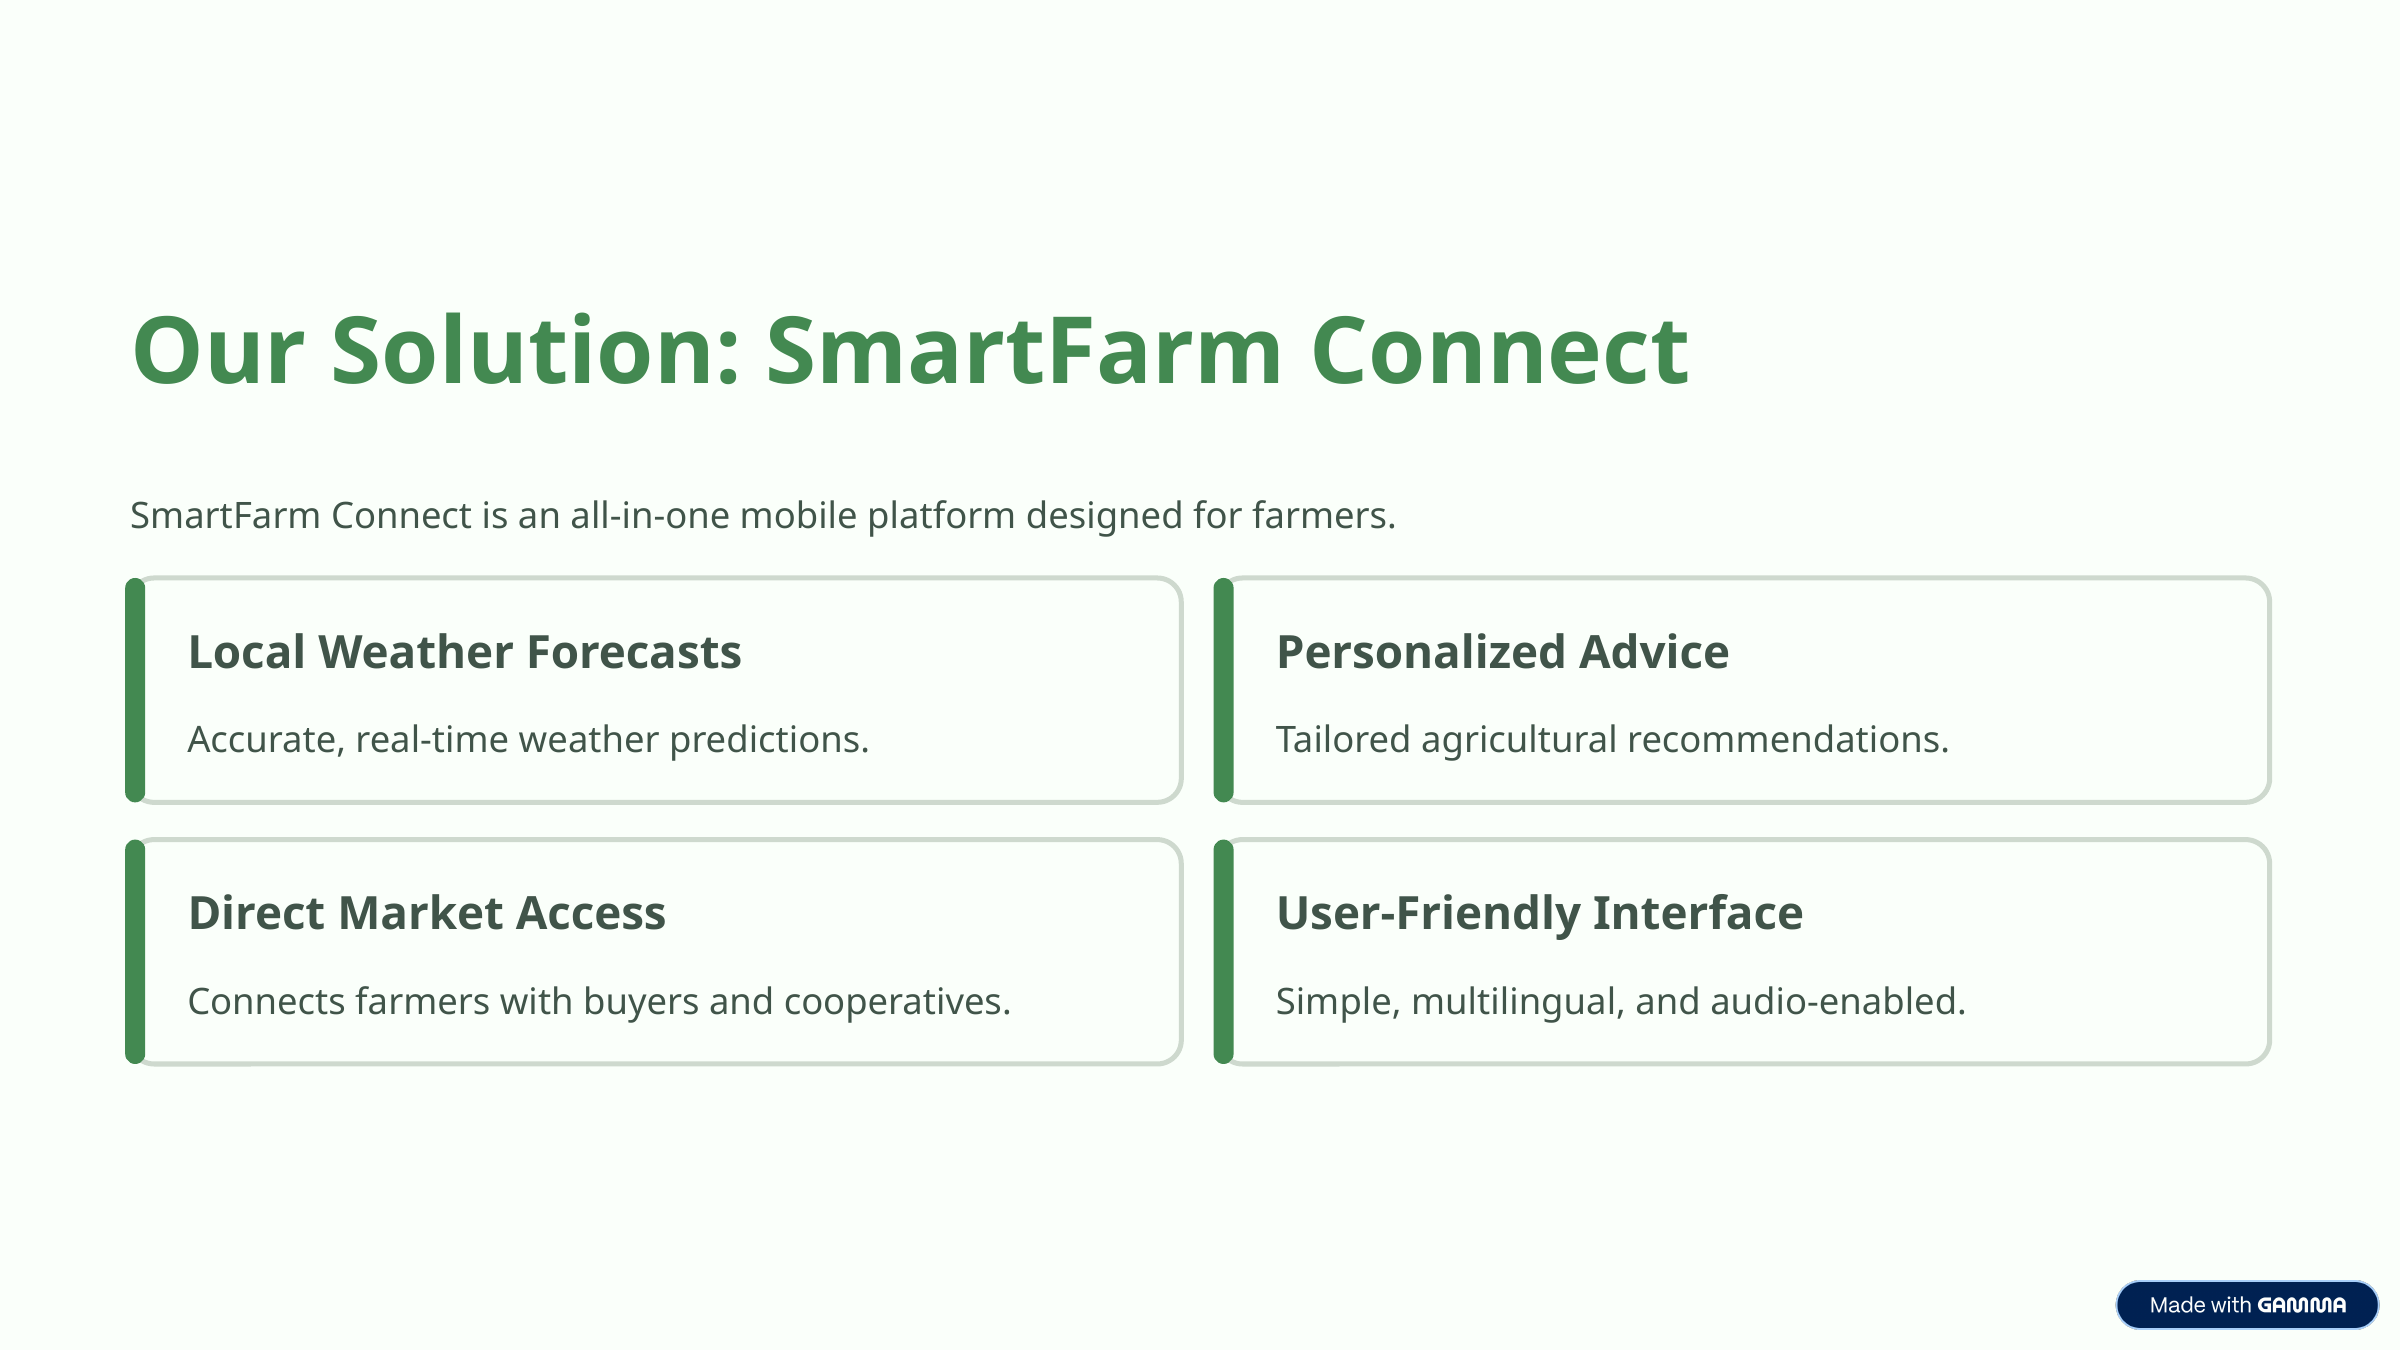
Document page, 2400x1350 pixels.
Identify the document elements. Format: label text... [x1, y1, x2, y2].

text_box Tailored agricultural recommendations. [1275, 700, 2228, 761]
text_box Connects farmers with buyers and cooperatives. [187, 962, 1140, 1022]
text_box Local Weather Forecasts [187, 620, 765, 679]
text_box [142, 577, 1182, 803]
text_box [1231, 577, 2270, 803]
text_box Accurate, real-time weather predictions. [187, 700, 1140, 761]
text_box [142, 839, 1182, 1064]
picture [2106, 1271, 2389, 1339]
text_box [1213, 839, 1234, 1064]
text_box Personalized Advice [1275, 620, 1752, 679]
text_box [1213, 577, 1234, 803]
text_box [125, 839, 146, 1064]
text_box SmartFarm Connect is an all-in-one mobile platform designed for farmers. [130, 476, 2270, 537]
text_box [1231, 839, 2270, 1064]
text_box User-Friendly Interface [1275, 881, 1835, 940]
text_box Direct Market Access [187, 881, 689, 940]
text_box [125, 577, 146, 803]
text_box Simple, multilingual, and audio-enabled. [1275, 962, 2228, 1022]
text_box Our Solution: SmartFarm Connect [130, 285, 1741, 403]
